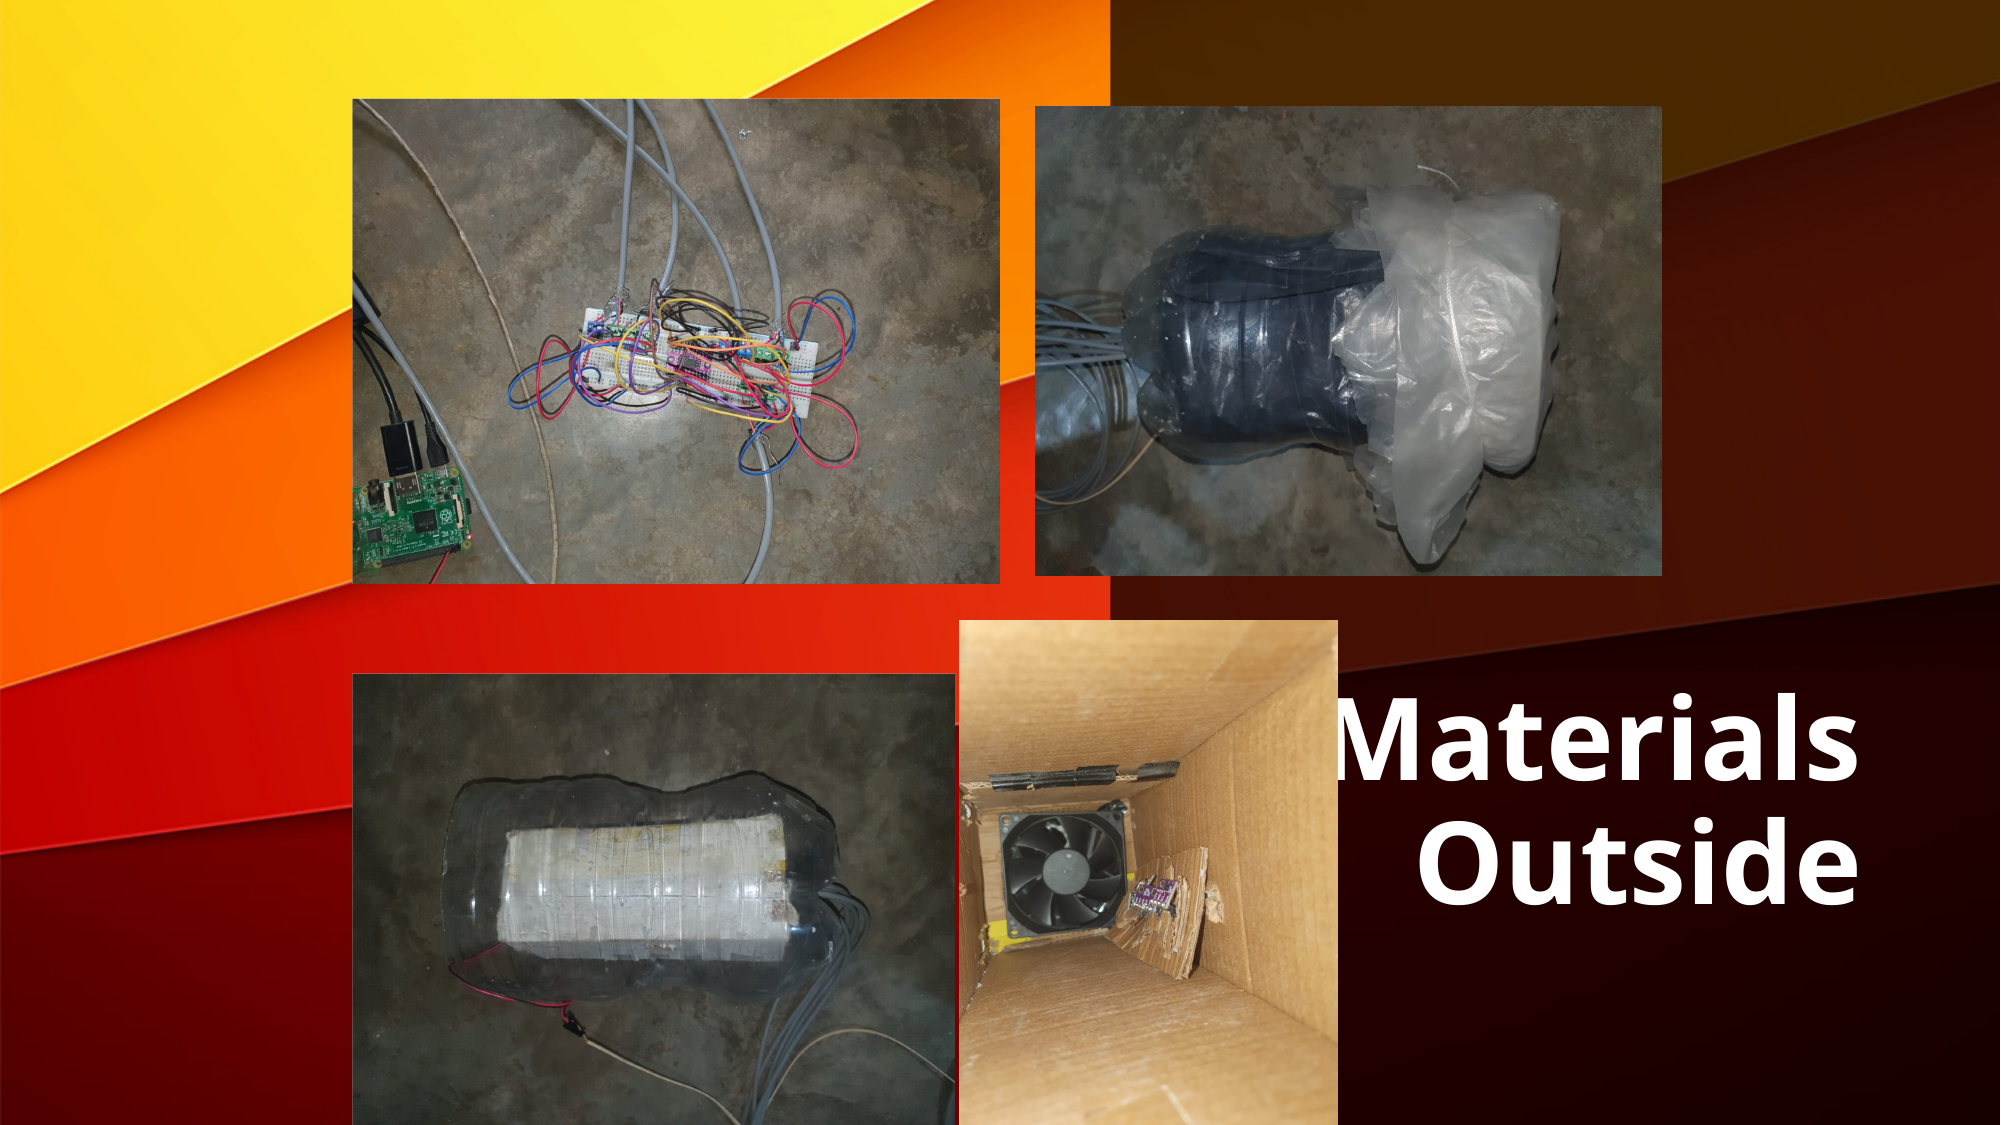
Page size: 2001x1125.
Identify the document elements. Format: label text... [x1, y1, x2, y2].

title Materials Outside [1338, 643, 1863, 930]
picture [0, 0, 2000, 1125]
